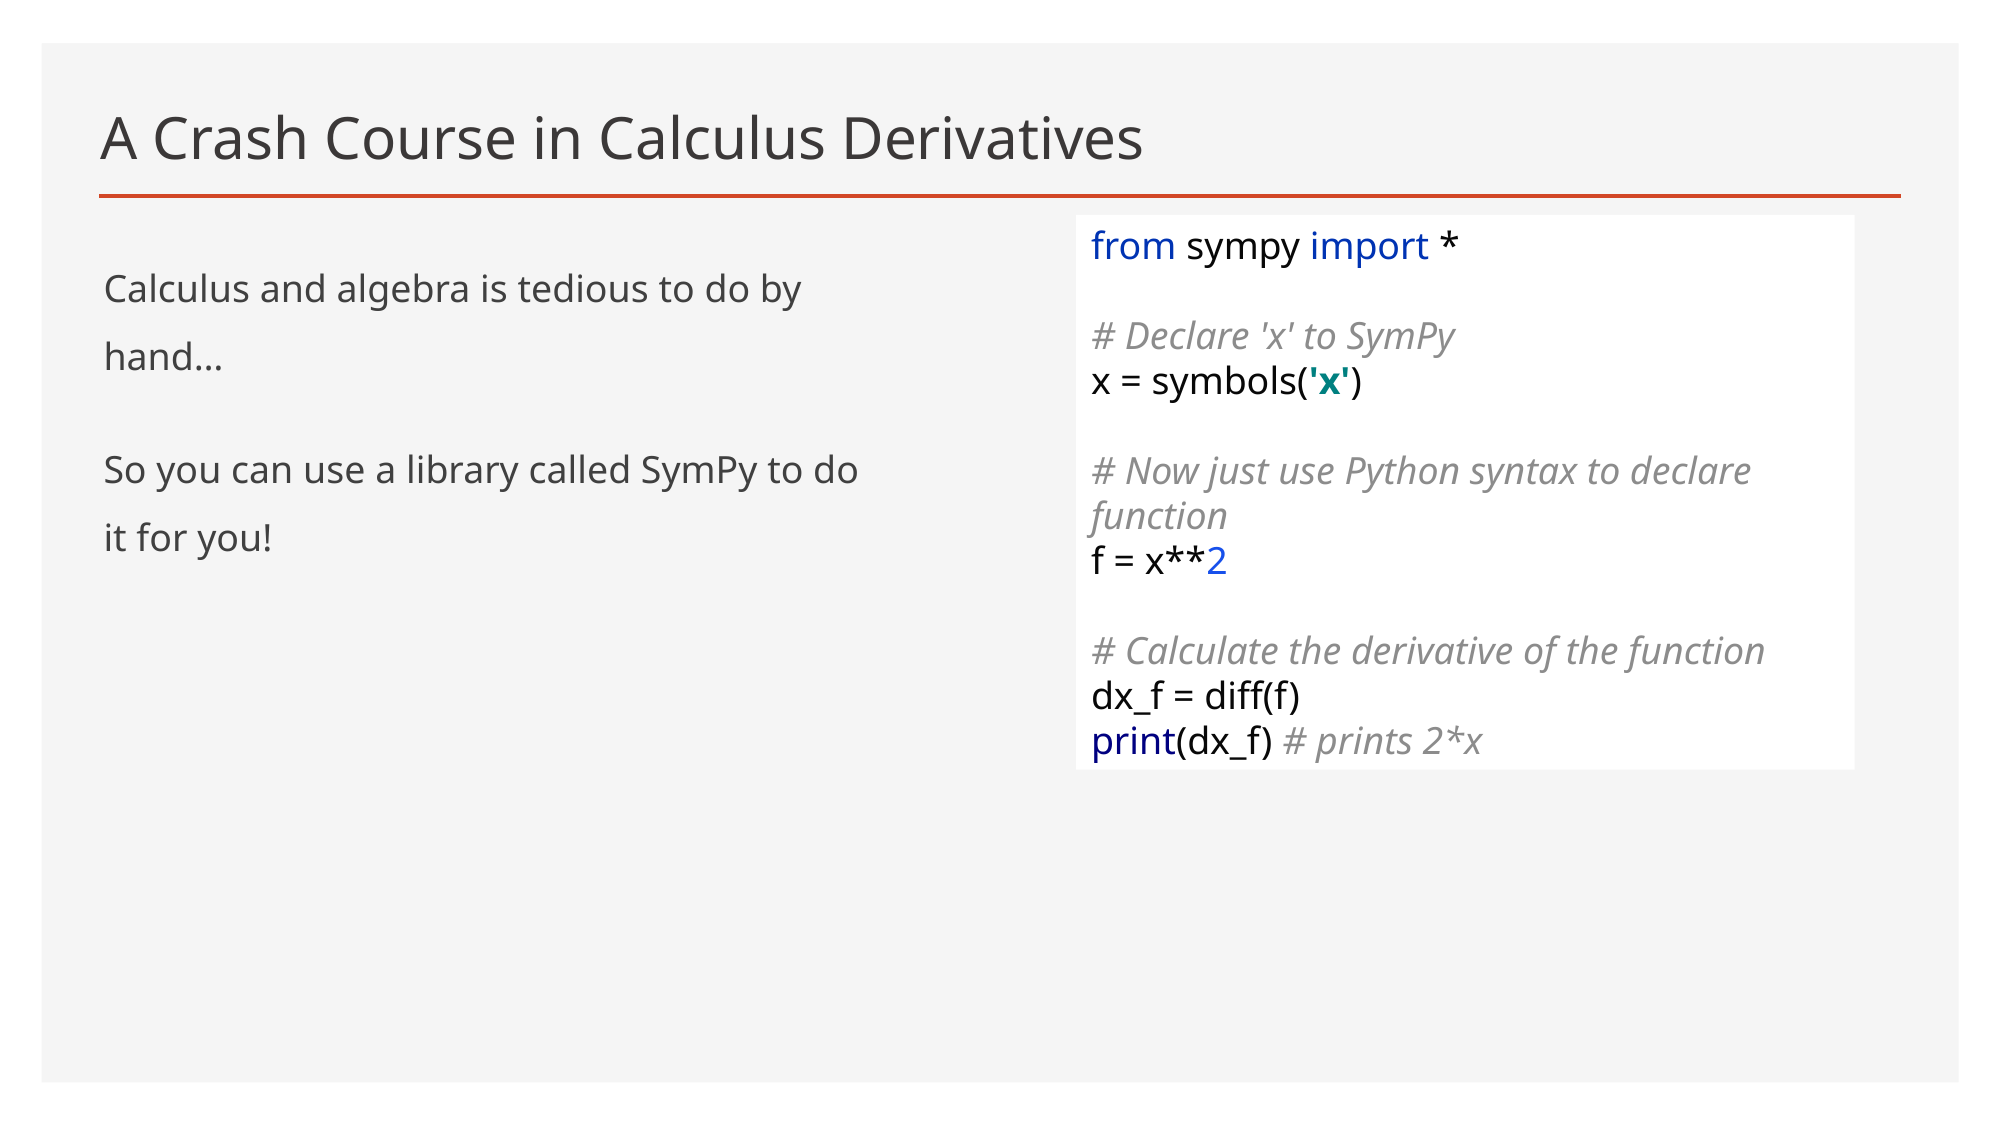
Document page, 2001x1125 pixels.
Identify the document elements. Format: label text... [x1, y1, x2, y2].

title A Crash Course in Calculus Derivatives [85, 73, 1214, 179]
text_box from sympy import * # Declare 'x' to SymPy x = symbols('x') # Now just use Python syntax to declare function f = x**2 # Calculate the derivative of the function dx_f = diff(f) print(dx_f) # prints 2*x [1076, 214, 1855, 770]
list Calculus and algebra is tedious to do by hand… So you can use a library called SymPy to do it for you! [88, 235, 896, 888]
